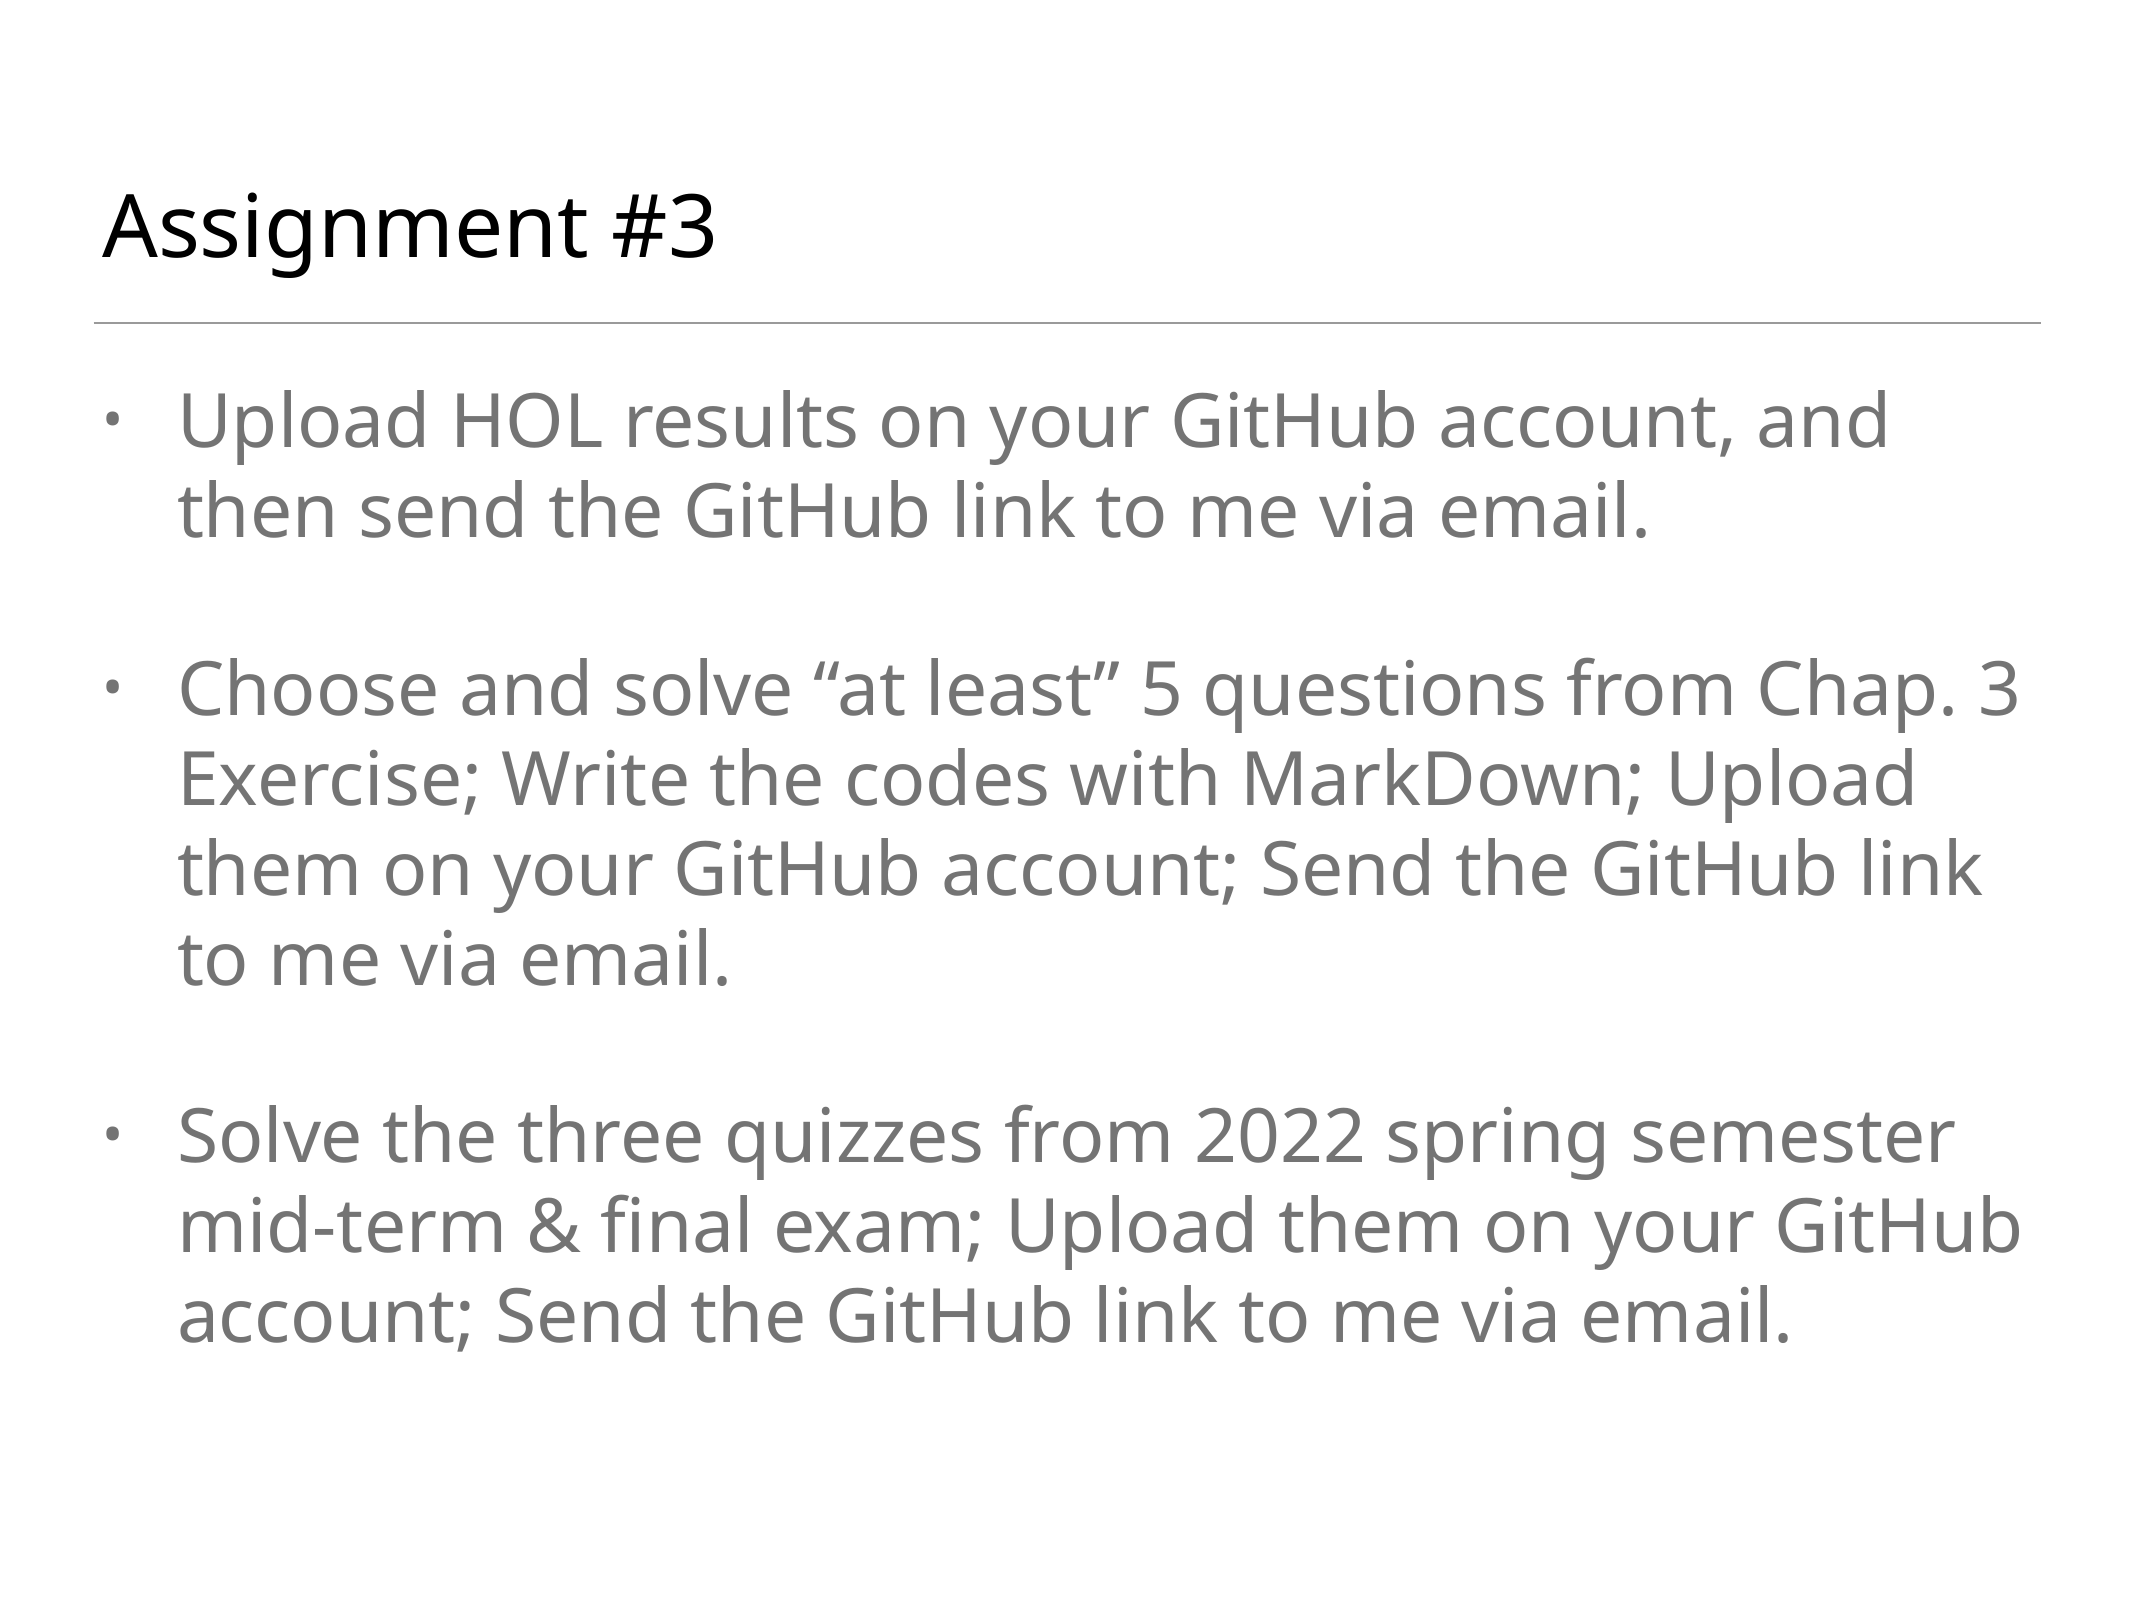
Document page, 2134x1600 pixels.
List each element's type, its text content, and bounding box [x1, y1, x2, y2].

title Assignment #3 [93, 53, 2041, 284]
list Upload HOL results on your GitHub account, and then send the GitHub link to me via email. Choose and solve “at least” 5 questions from Chap. 3 Exercise; Write the codes with MarkDown; Upload them on your GitHub account; Send the GitHub link to me via email. Solve the three quizzes from 2022 spring semester mid-term & final exam; Upload them on your GitHub account; Send the GitHub link to me via email. [93, 364, 2041, 1459]
